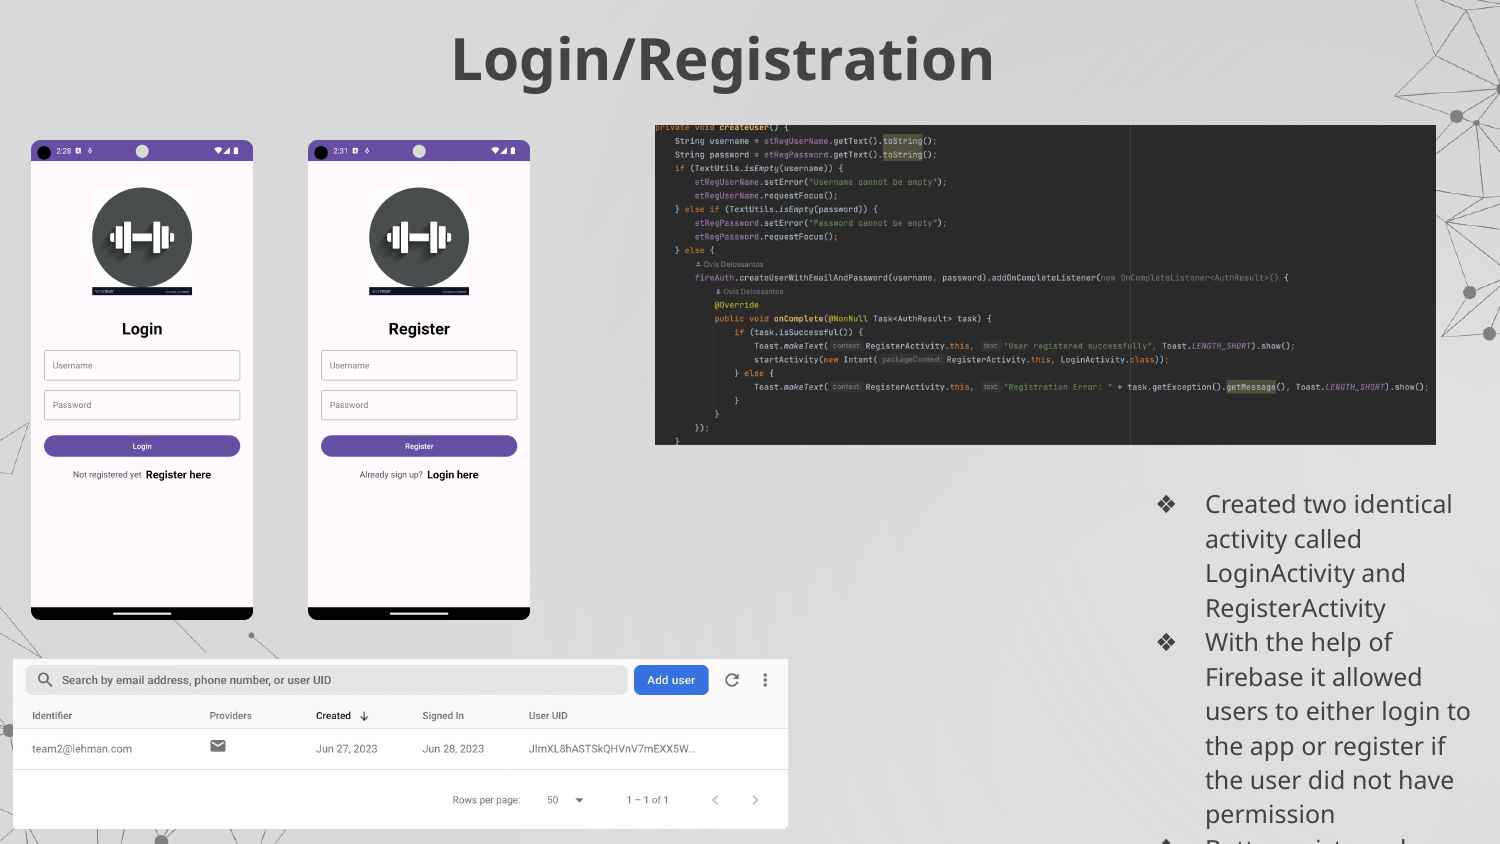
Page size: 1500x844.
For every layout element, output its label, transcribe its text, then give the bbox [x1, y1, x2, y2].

picture [0, 0, 1500, 844]
text_box Created two identical activity called LoginActivity and RegisterActivity With the help of Firebase it allowed users to either login to the app or register if the user did not have permission Bottom picture shows a successful account creation that a user can use to login [1115, 469, 1500, 844]
title Login/Registration [48, 7, 1398, 101]
